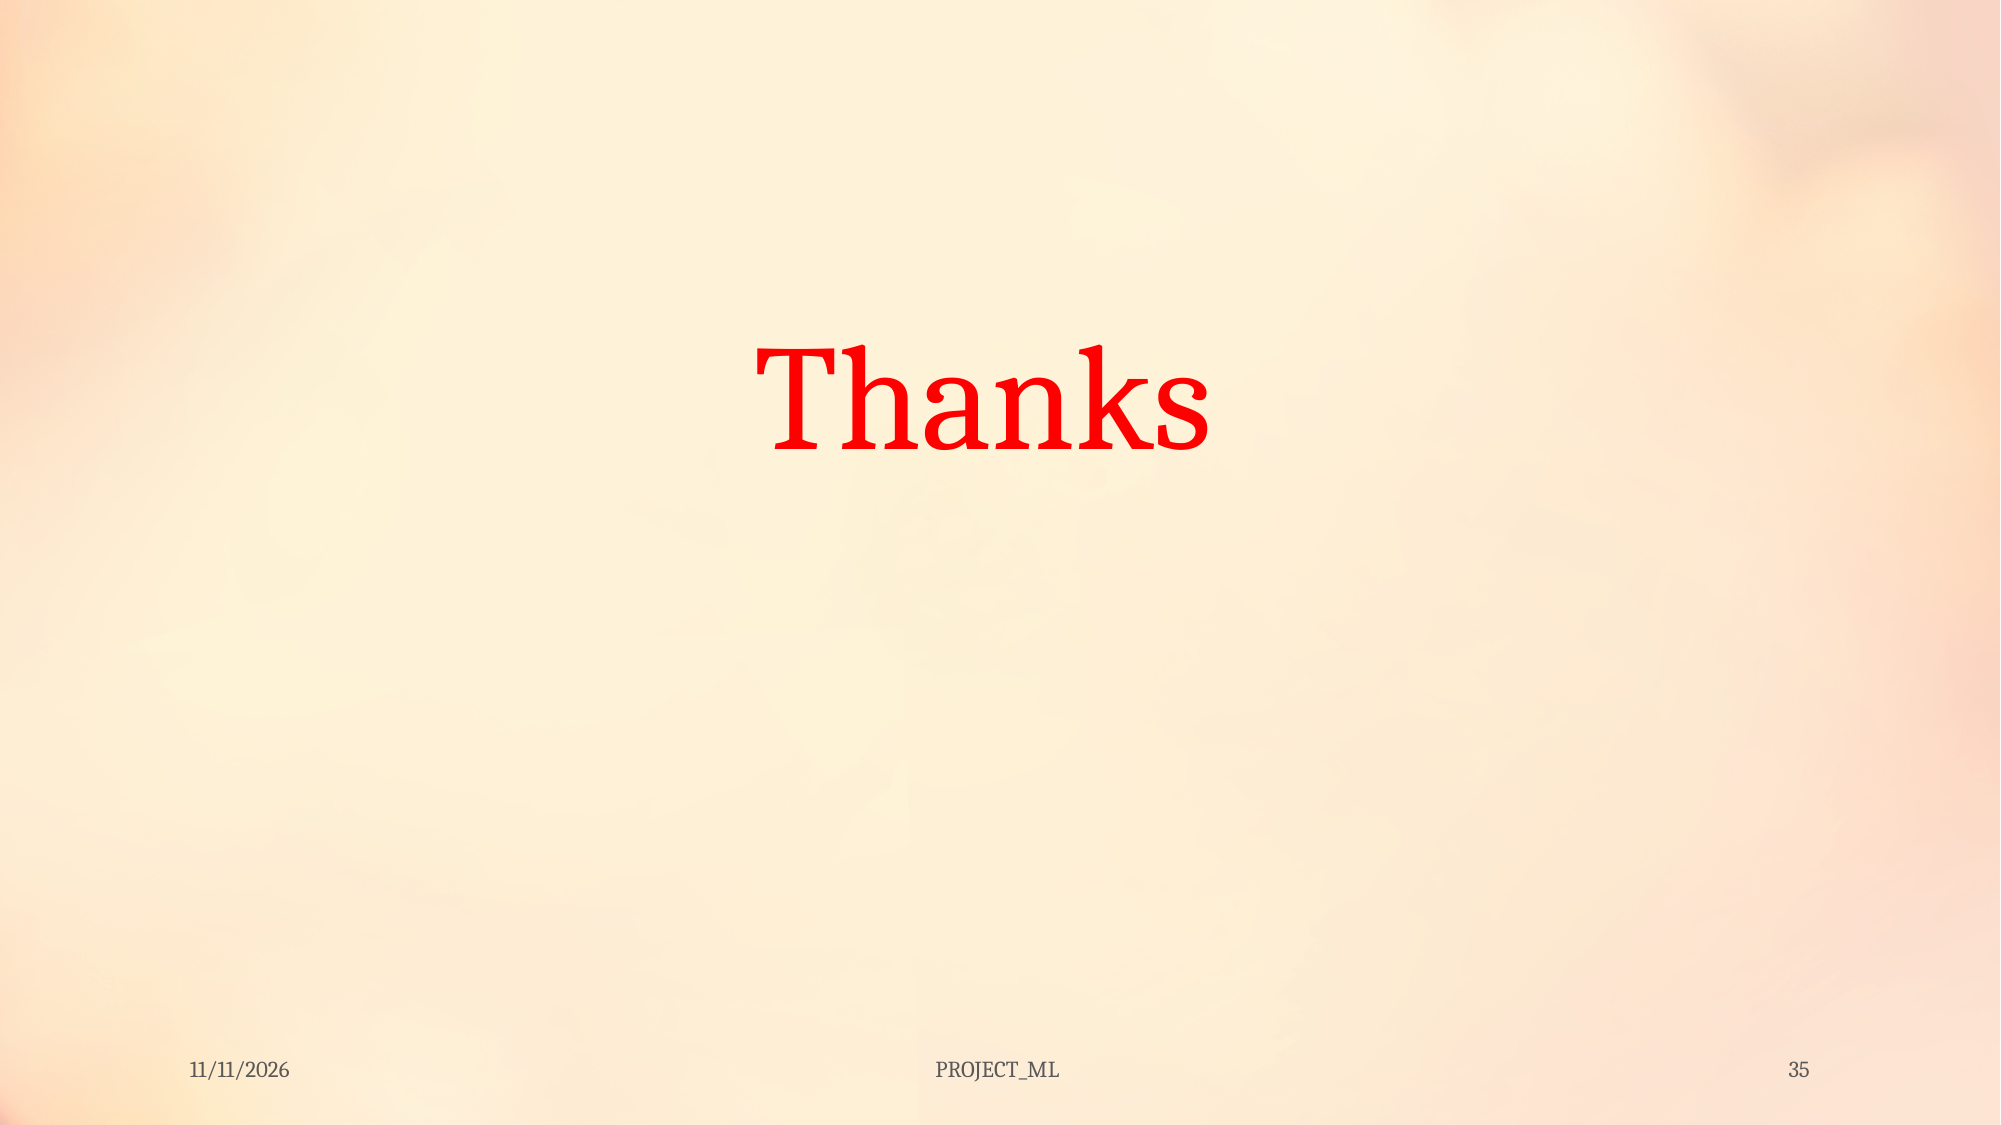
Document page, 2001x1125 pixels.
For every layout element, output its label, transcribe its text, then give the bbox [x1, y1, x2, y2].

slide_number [174, 1050, 355, 1088]
footer PROJECT_ML [397, 1050, 1598, 1088]
picture [0, 0, 2001, 1125]
slide_number 35 [1644, 1050, 1825, 1088]
list Thanks [174, 312, 1825, 1013]
